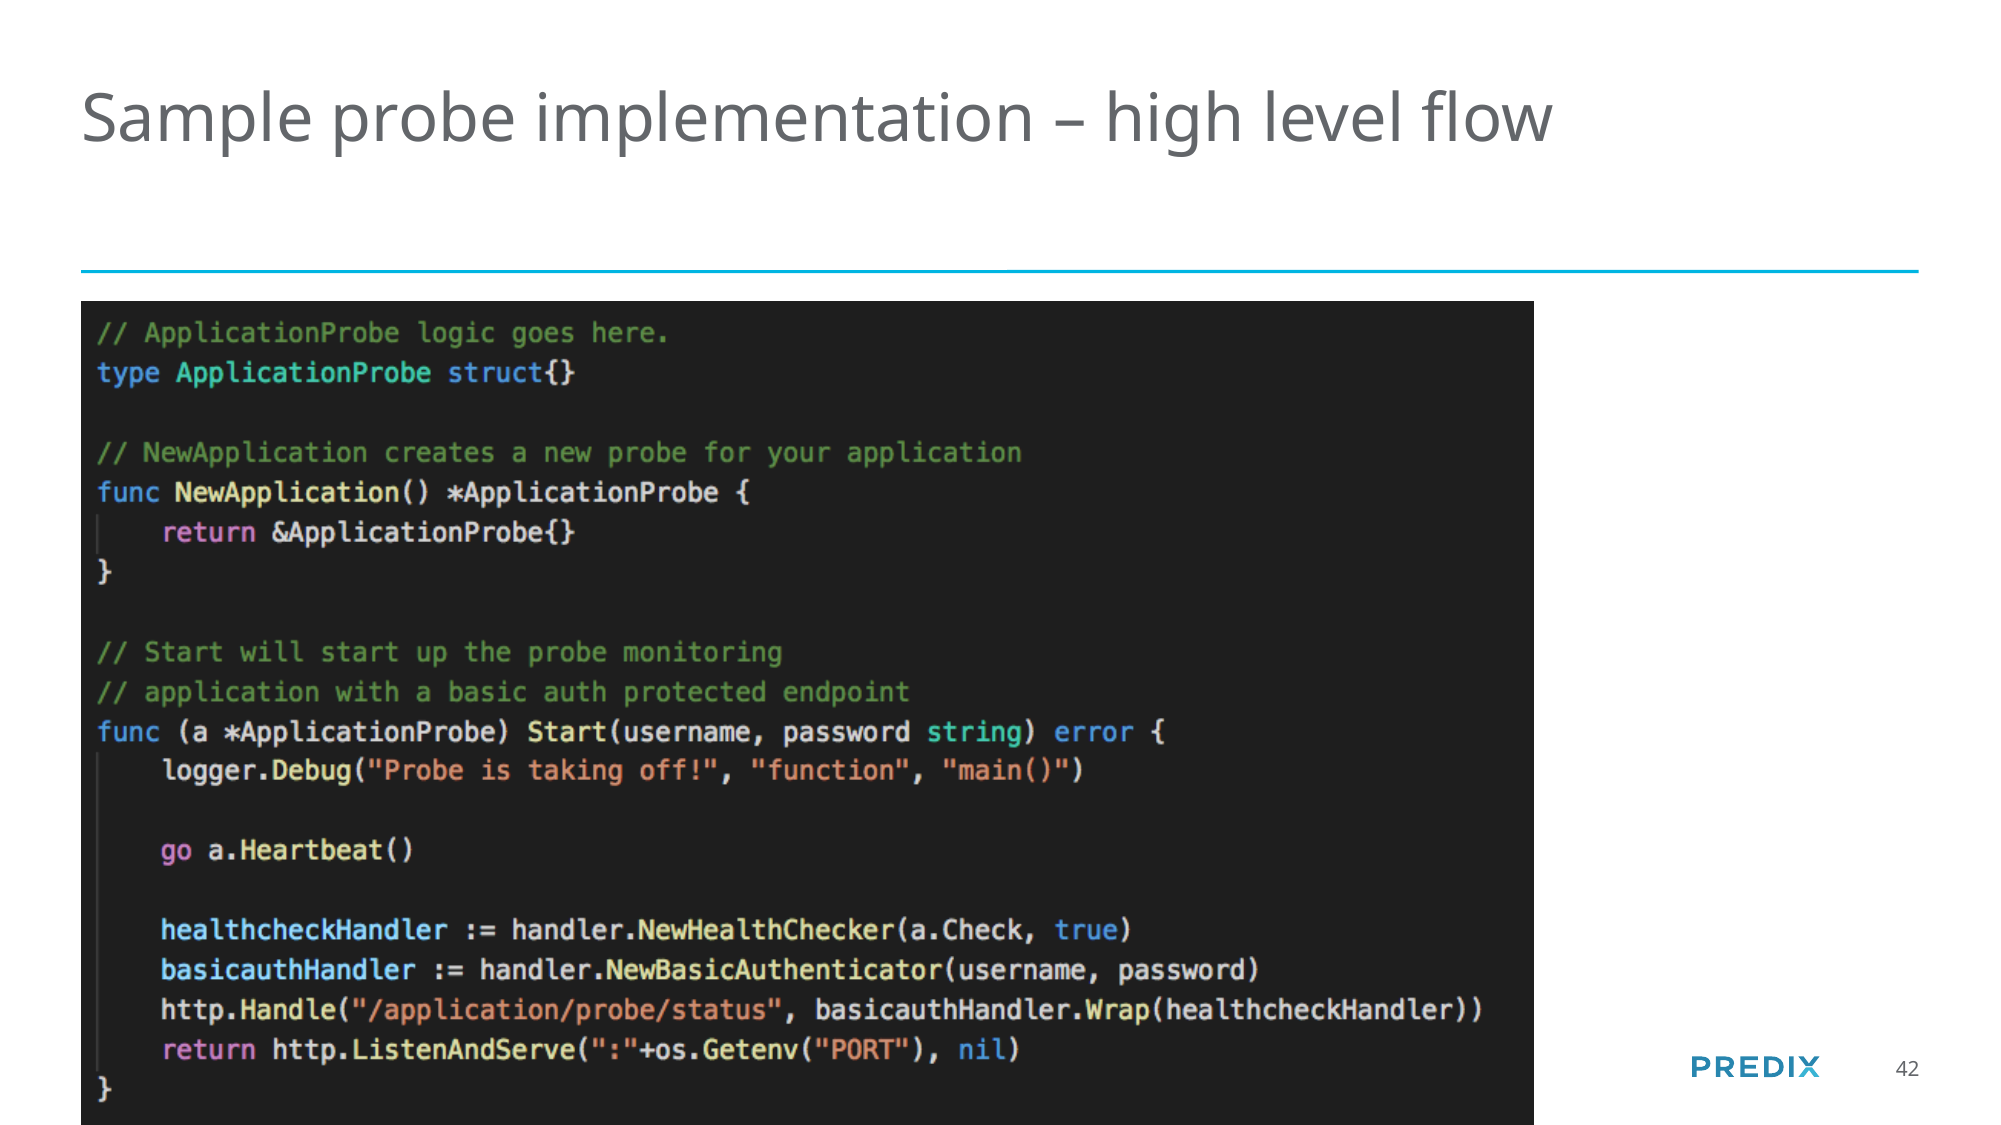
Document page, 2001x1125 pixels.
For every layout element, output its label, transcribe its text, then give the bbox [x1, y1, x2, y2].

slide_number 42 [1865, 1055, 1920, 1086]
picture [80, 300, 1535, 1125]
title Sample probe implementation – high level flow [81, 83, 1919, 234]
